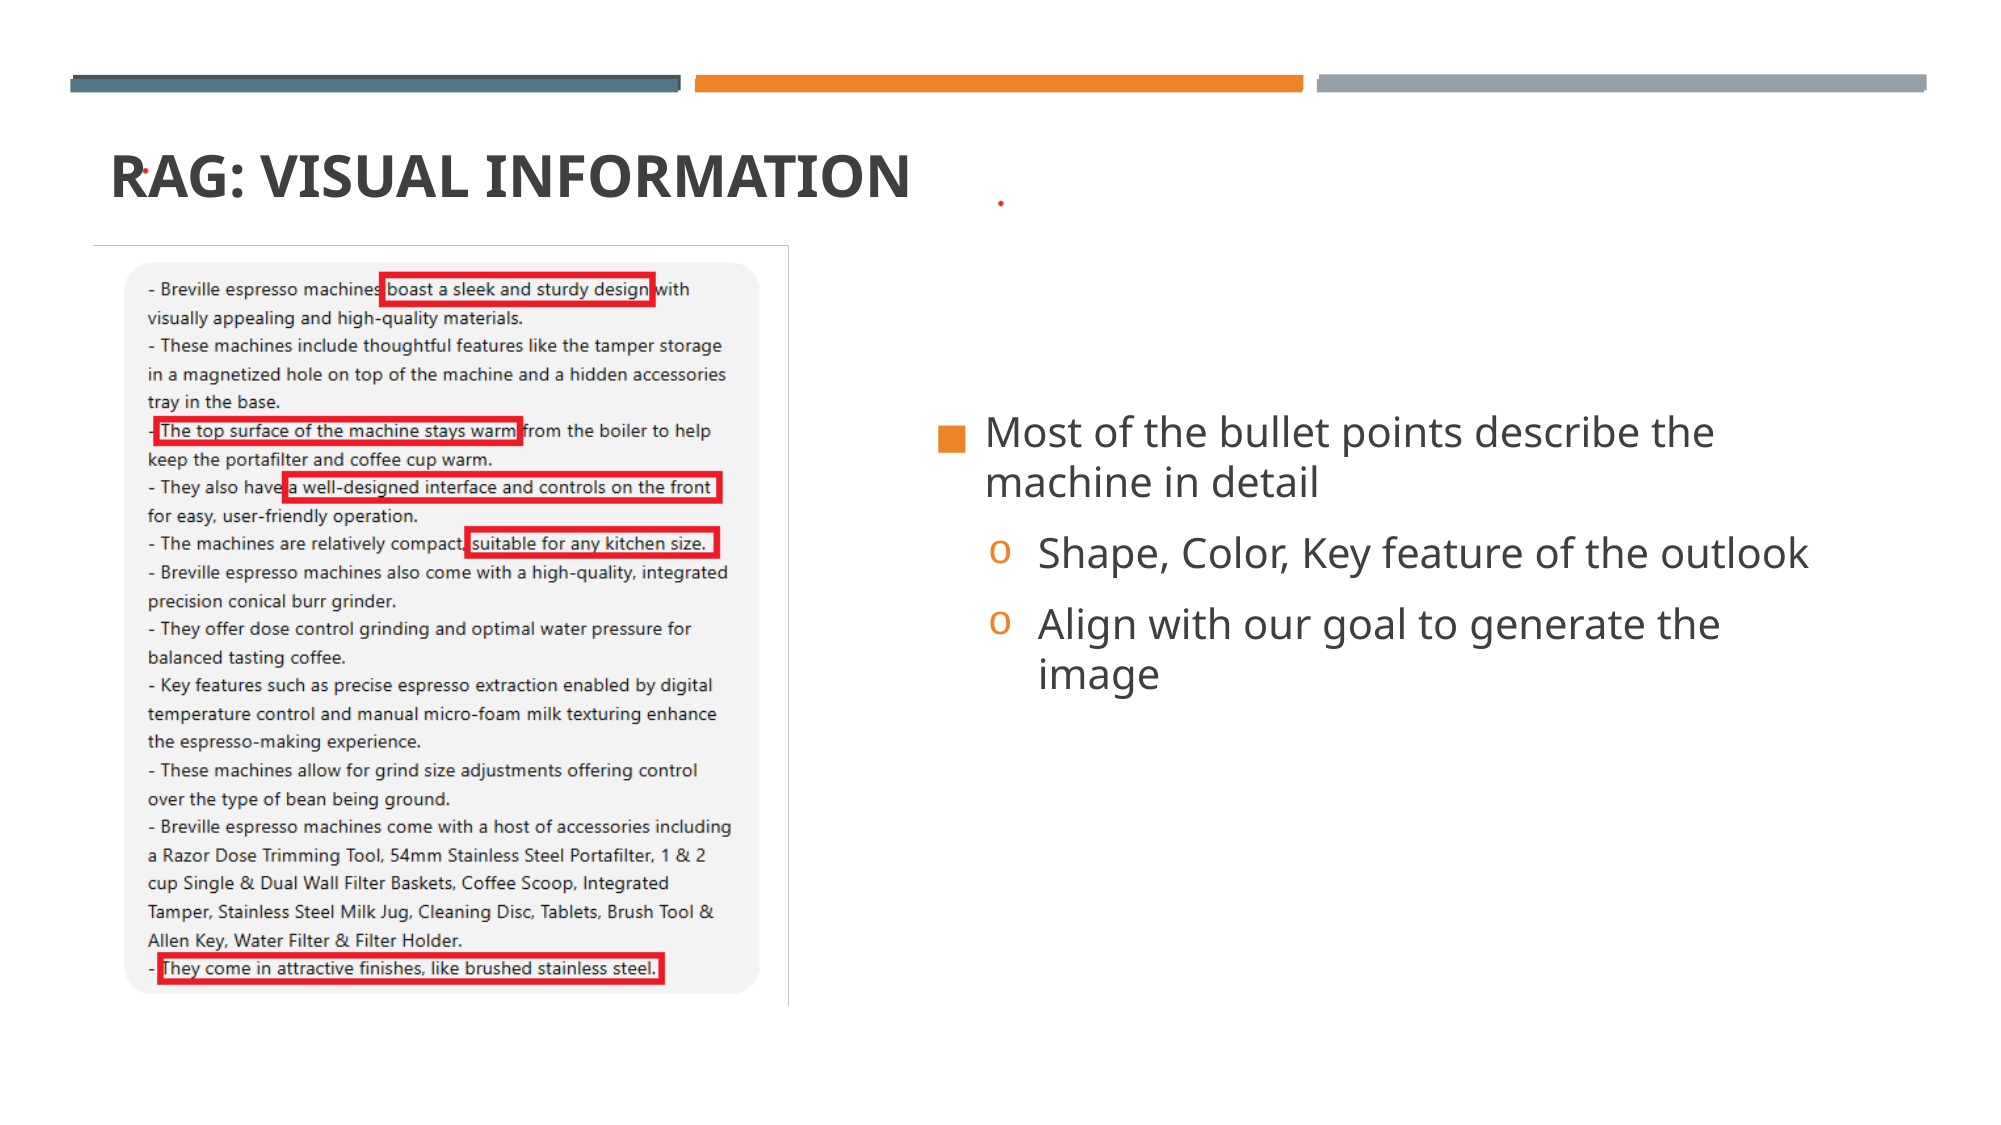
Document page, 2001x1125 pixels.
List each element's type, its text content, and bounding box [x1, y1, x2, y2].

title RAG: VISUAL INFORMATION [94, 119, 1904, 217]
picture [93, 167, 1005, 1007]
text_box Most of the bullet points describe the machine in detail Shape, Color, Key feature of the outlook Align with our goal to generate the image [1009, 398, 1843, 662]
